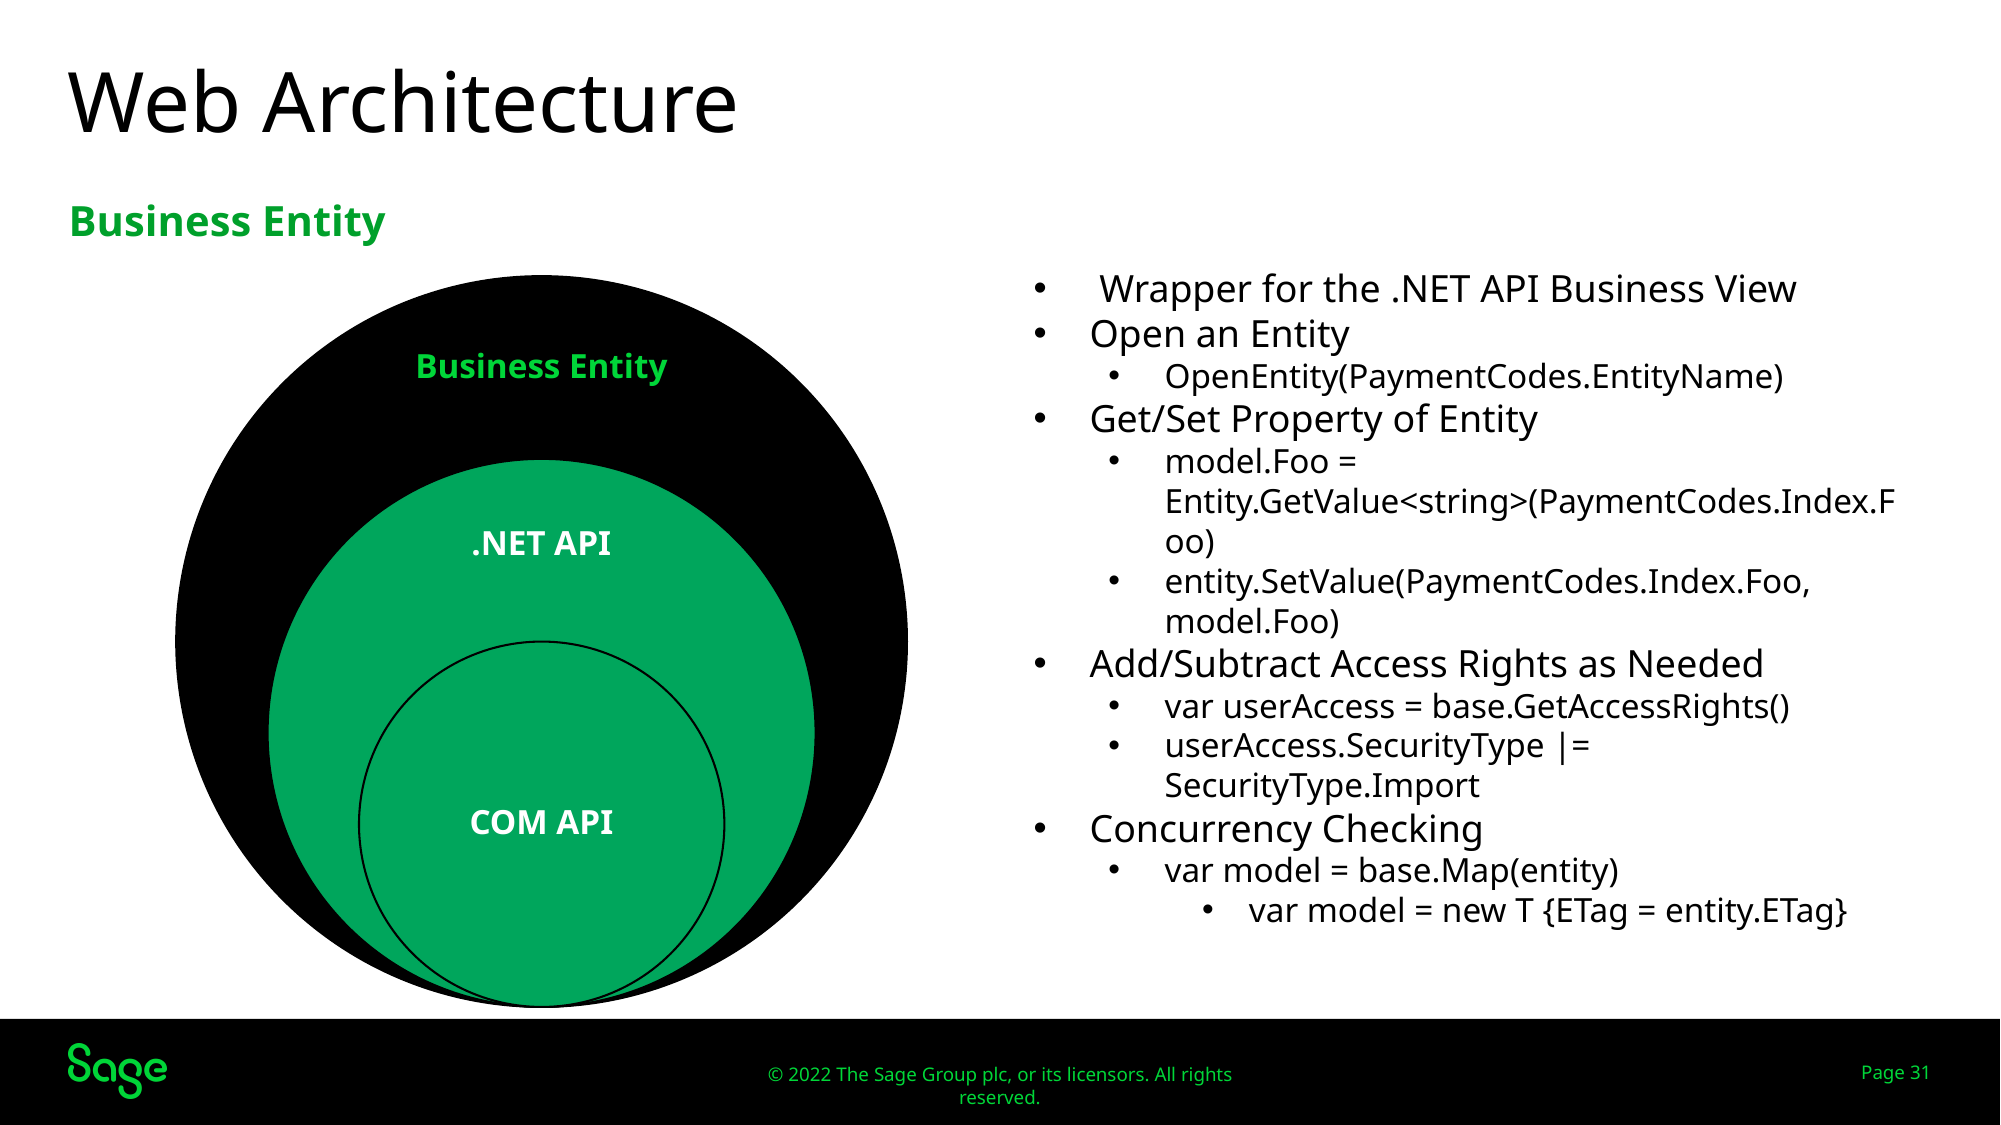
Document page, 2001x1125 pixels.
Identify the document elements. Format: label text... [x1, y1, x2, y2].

title Web Architecture [67, 49, 1930, 147]
picture [68, 1043, 167, 1099]
list Business Entity [68, 186, 1930, 259]
text_box Wrapper for the .NET API Business View Open an Entity OpenEntity(PaymentCodes.EntityName) Get/Set Property of Entity model.Foo = Entity.GetValue<string>(PaymentCodes.Index.Foo) entity.SetValue(PaymentCodes.Index.Foo, model.Foo) Add/Subtract Access Rights as Needed var userAccess = base.GetAccessRights() userAccess.SecurityType |= SecurityType.Import Concurrency Checking var model = base.Map(entity) var model = new T {ETag = entity.ETag} [999, 257, 1930, 977]
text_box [22, 276, 1061, 1007]
slide_number Page 31 [1809, 1043, 1947, 1104]
